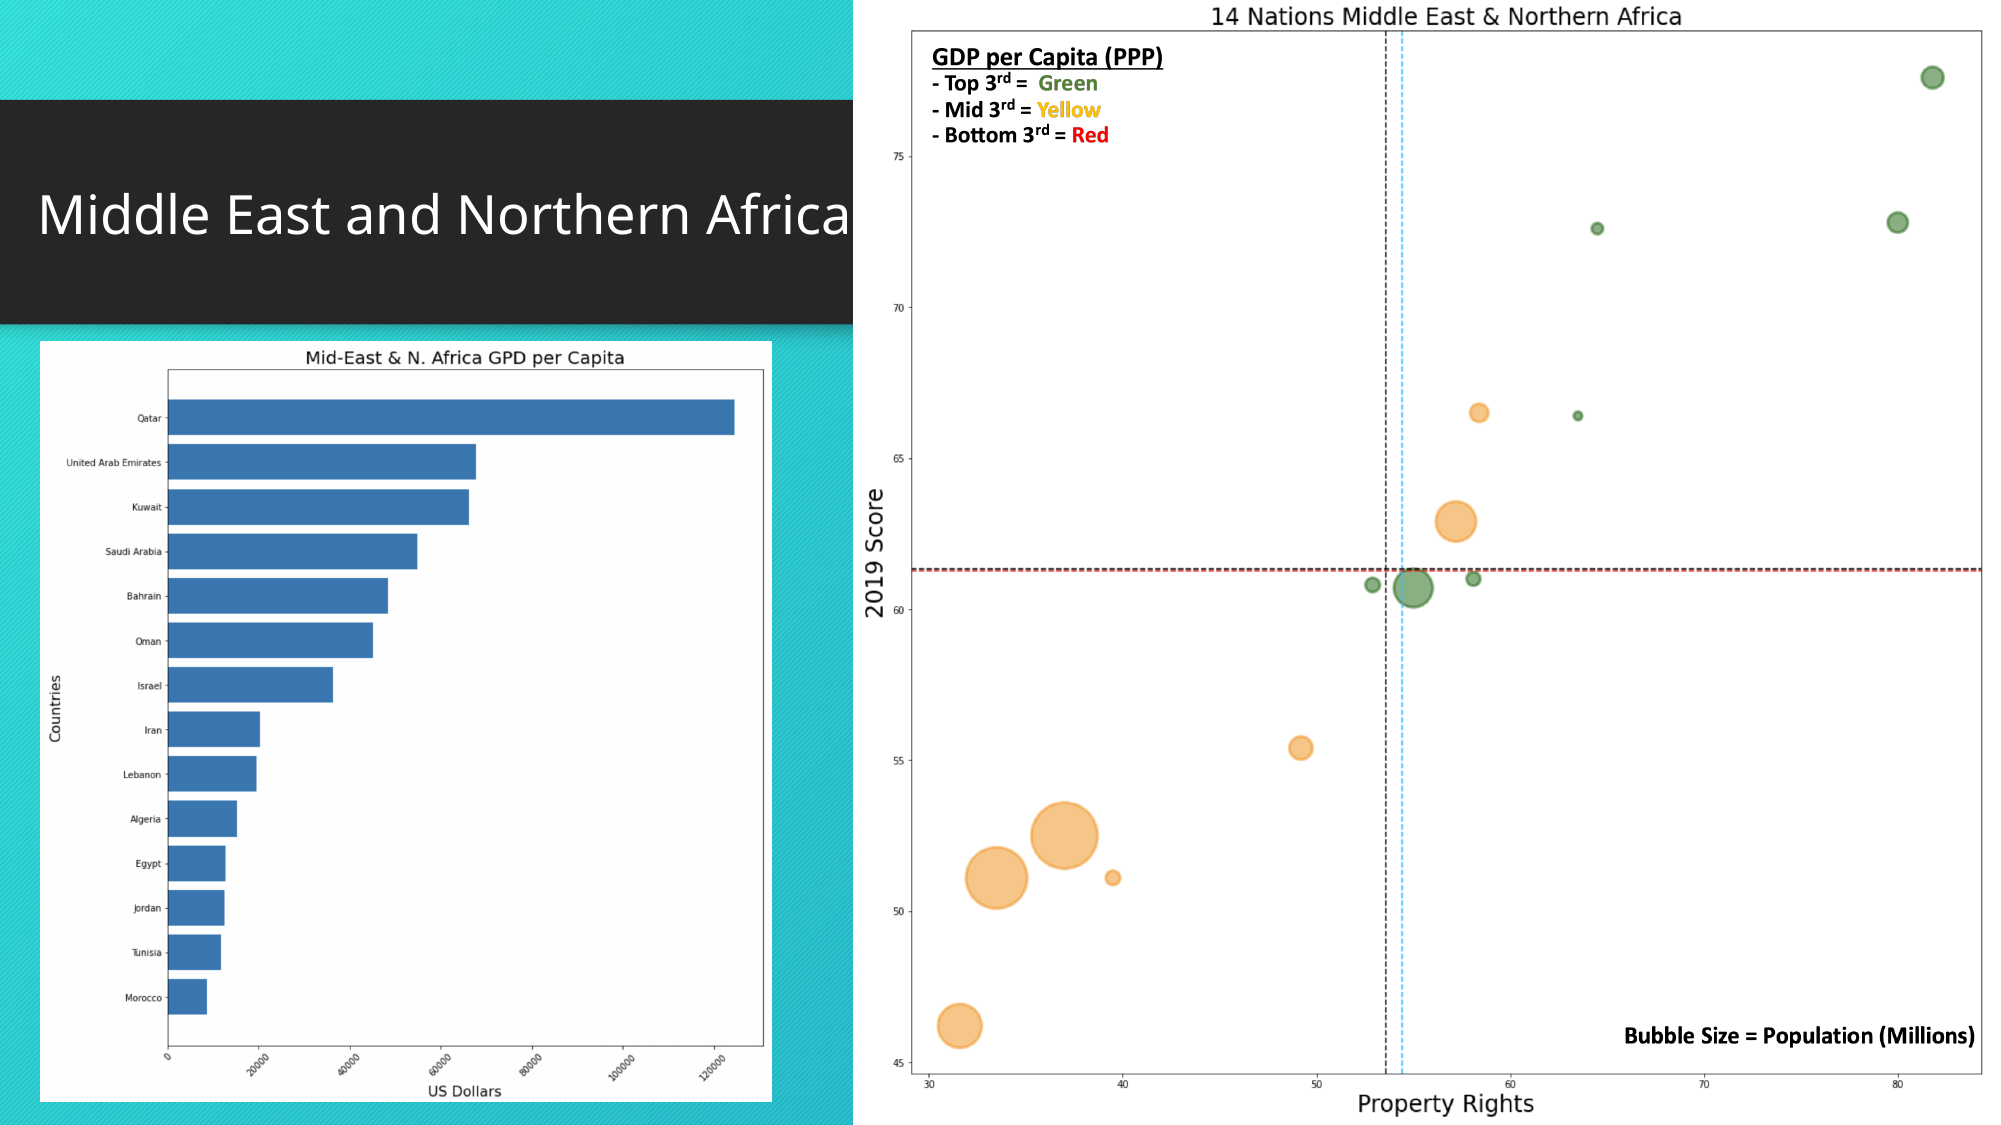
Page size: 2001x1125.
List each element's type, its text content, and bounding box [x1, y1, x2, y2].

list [853, 0, 2000, 1125]
picture [1609, 1011, 2000, 1066]
picture [0, 325, 853, 1102]
picture [914, 31, 1187, 163]
title Middle East and Northern Africa [22, 128, 853, 306]
